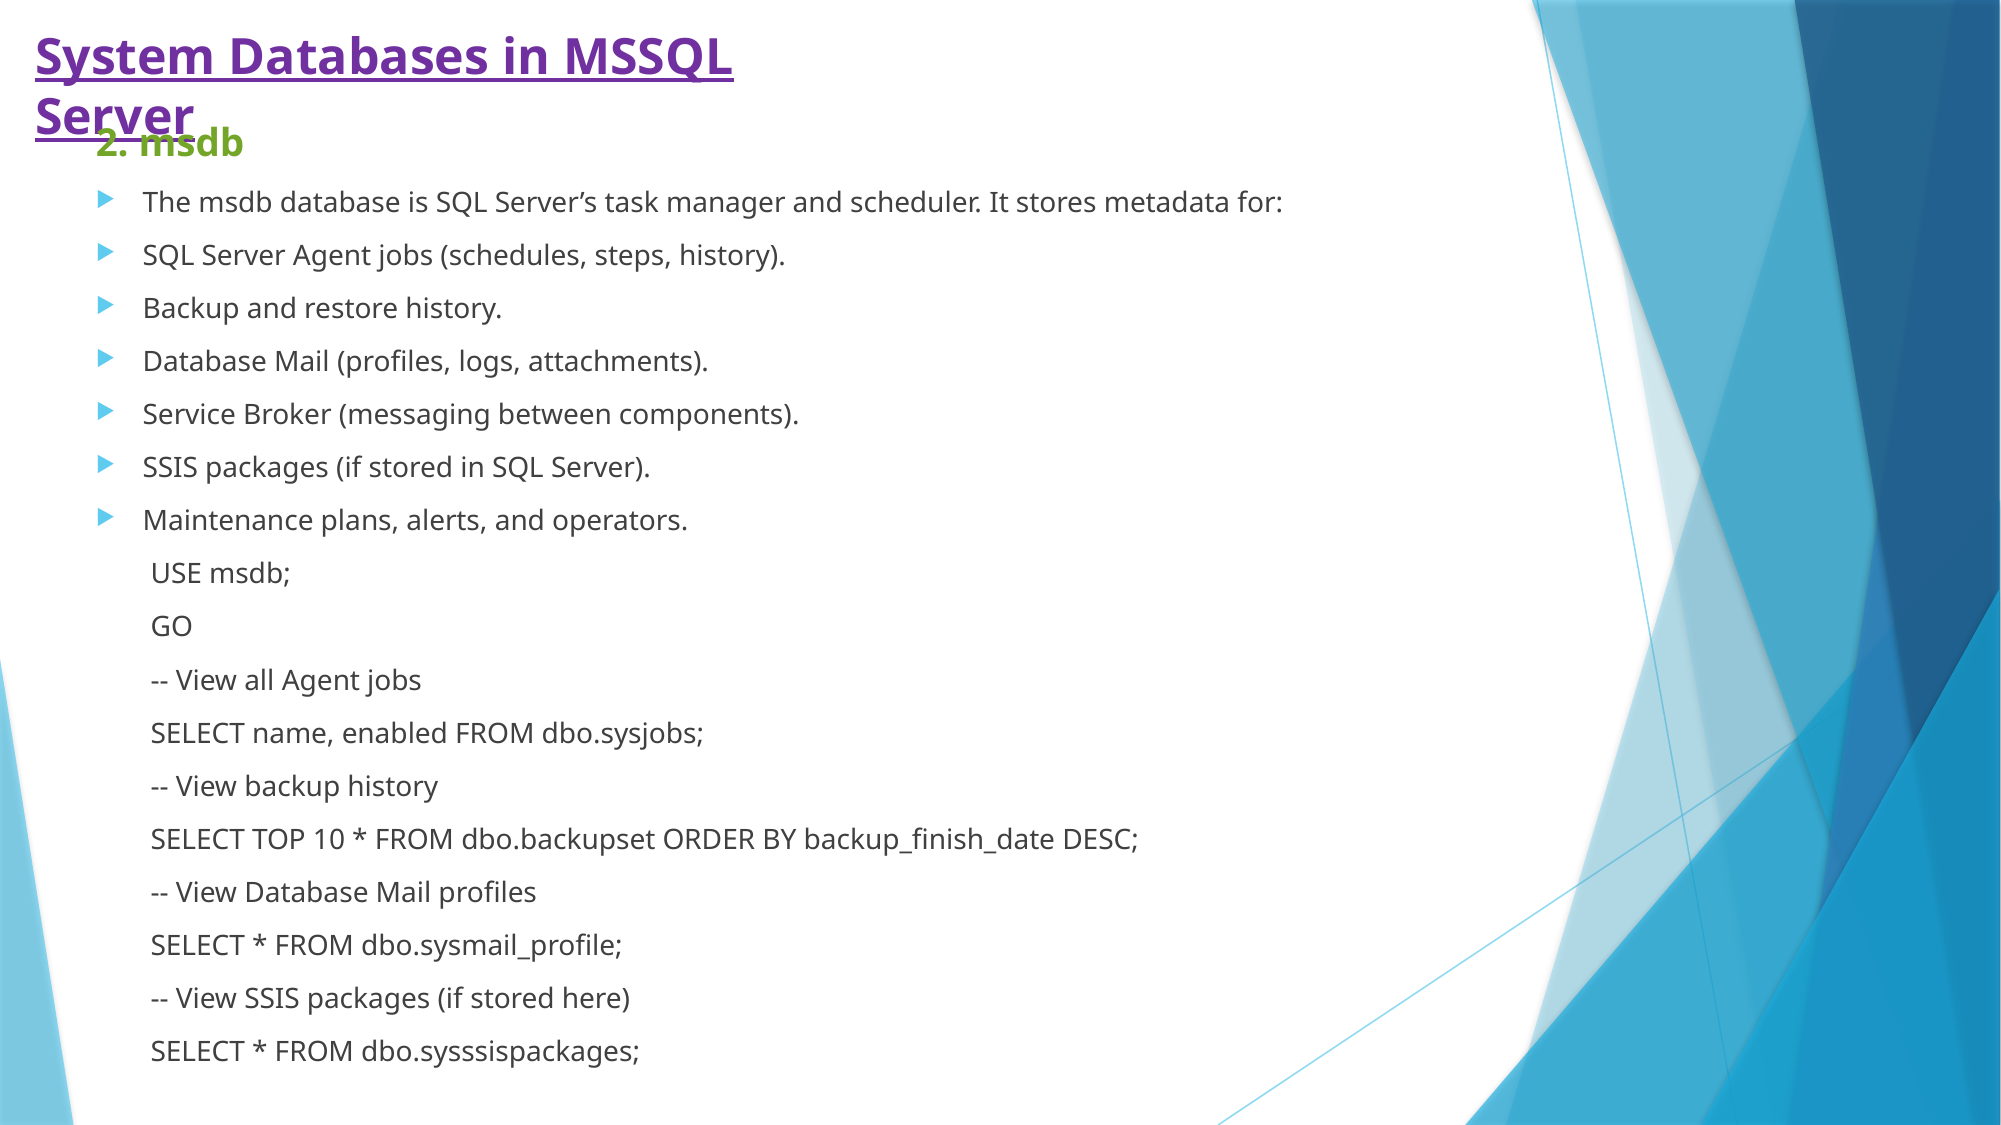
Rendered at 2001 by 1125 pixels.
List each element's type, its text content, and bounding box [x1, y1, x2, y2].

text_box System Databases in MSSQL Server [20, 16, 872, 152]
list 2. msdb The msdb database is SQL Server’s task manager and scheduler. It stores metadata for: SQL Server Agent jobs (schedules, steps, history). Backup and restore history. Database Mail (profiles, logs, attachments). Service Broker (messaging between components). SSIS packages (if stored in SQL Server). Maintenance plans, alerts, and operators. USE msdb; GO -- View all Agent jobs SELECT name, enabled FROM dbo.sysjobs; -- View backup history SELECT TOP 10 * FROM dbo.backupset ORDER BY backup_finish_date DESC; -- View Database Mail profiles SELECT * FROM dbo.sysmail_profile; -- View SSIS packages (if stored here) SELECT * FROM dbo.sysssispackages; [80, 107, 1519, 1079]
